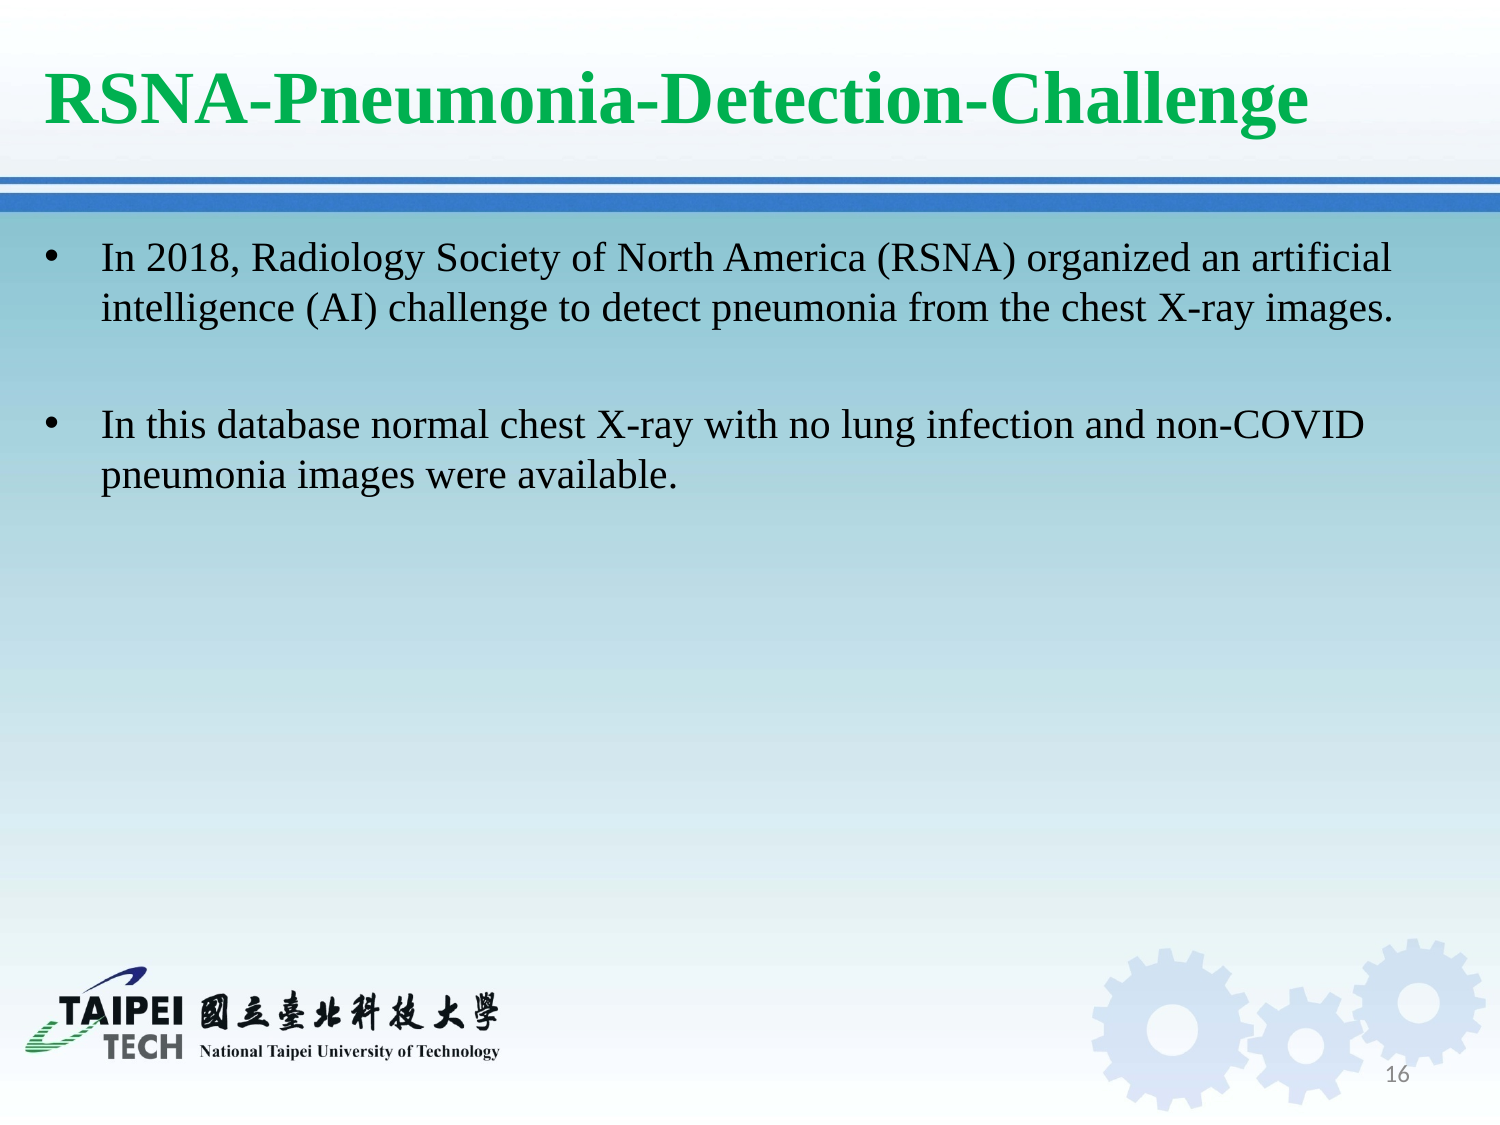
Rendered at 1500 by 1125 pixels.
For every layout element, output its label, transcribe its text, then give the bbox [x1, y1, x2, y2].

slide_number 16 [1074, 1042, 1425, 1103]
list In 2018, Radiology Society of North America (RSNA) organized an artificial intelligence (AI) challenge to detect pneumonia from the chest X-ray images. In this database normal chest X-ray with no lung infection and non-COVID pneumonia images were available. [29, 222, 1471, 988]
picture [0, 0, 1500, 1125]
title RSNA-Pneumonia-Detection-Challenge [29, 0, 1471, 188]
